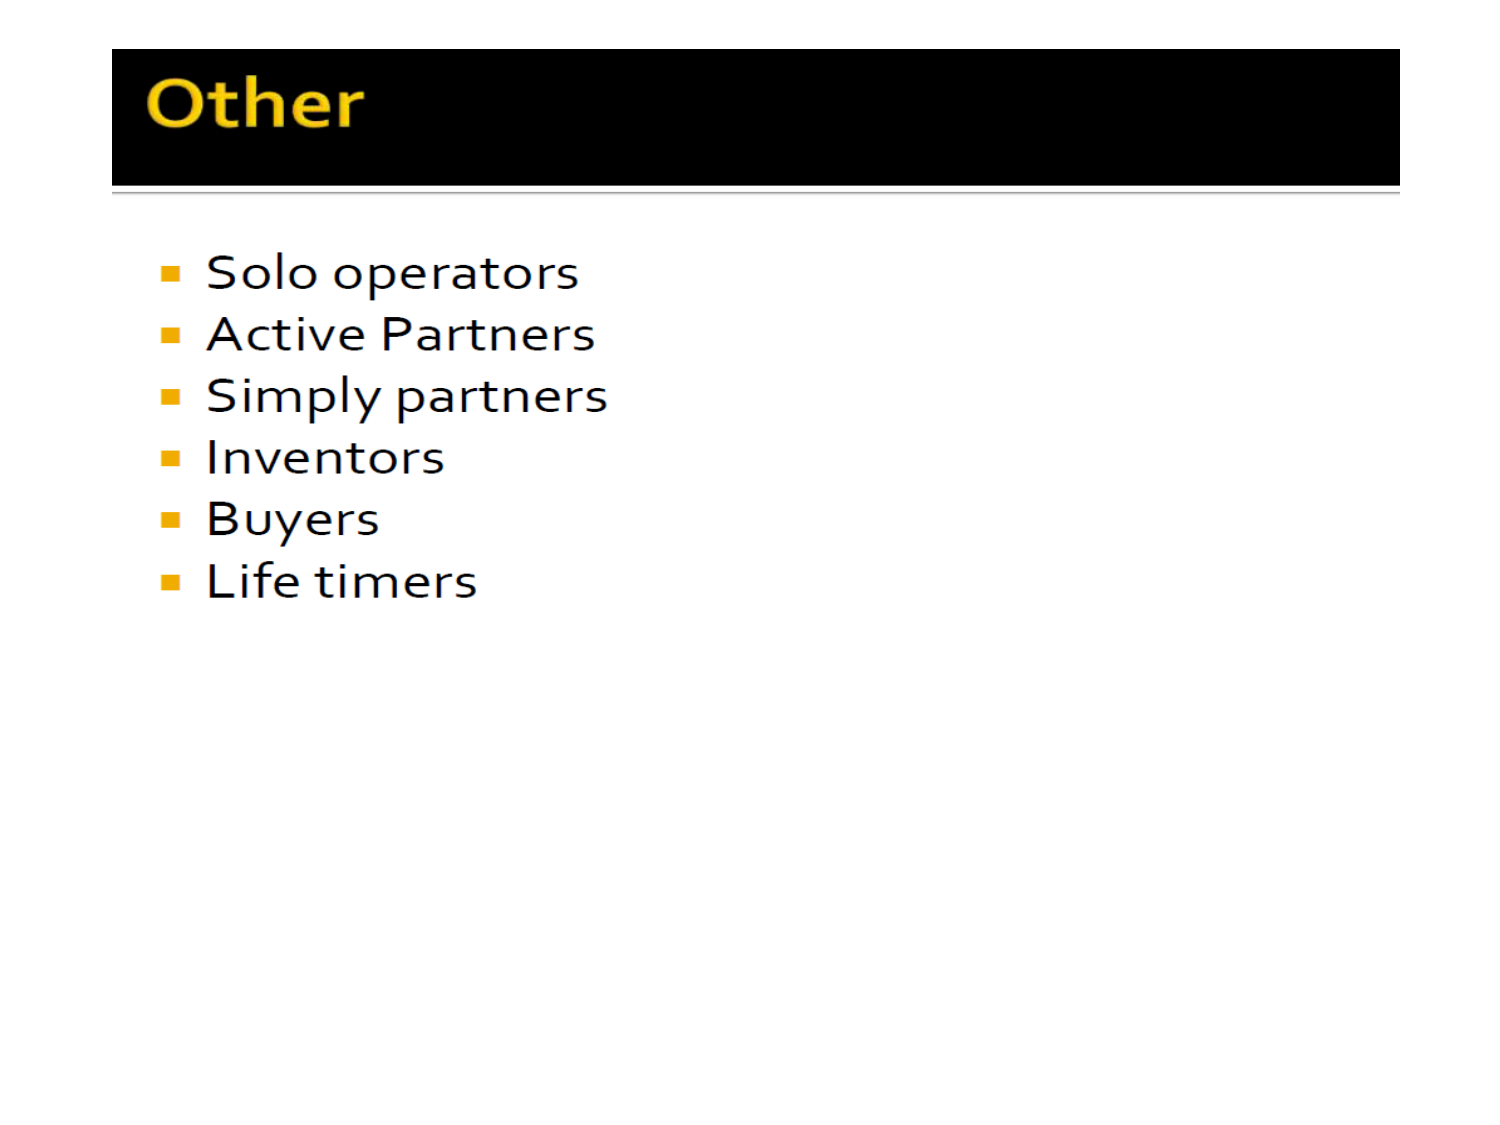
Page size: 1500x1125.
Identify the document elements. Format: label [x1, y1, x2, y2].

picture [112, 49, 1401, 824]
